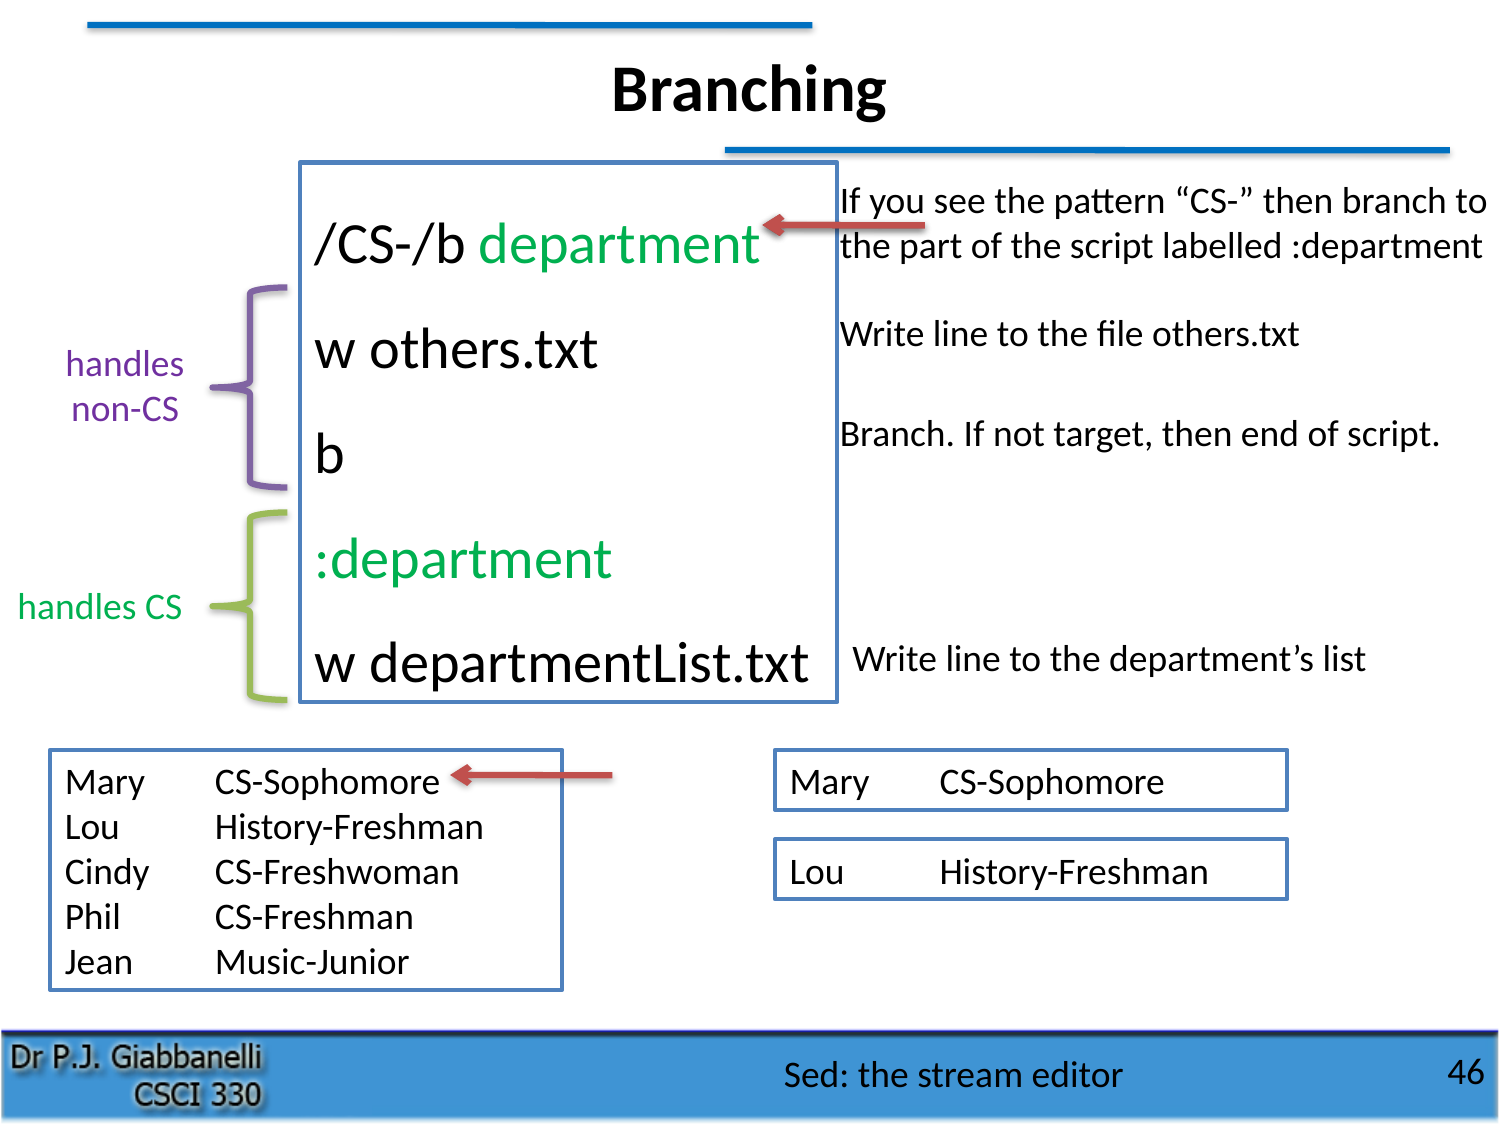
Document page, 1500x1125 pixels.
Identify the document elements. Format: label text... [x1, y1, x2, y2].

text_box /CS-/b department w others.txt b :department w departmentList.txt [298, 160, 839, 704]
text_box Branching [0, 37, 1500, 133]
text_box Write line to the file others.txt [824, 301, 1500, 362]
text_box [238, 284, 288, 491]
text_box handles non-CS [12, 331, 238, 437]
text_box Mary CS-Sophomore [773, 748, 1289, 812]
text_box If you see the pattern “CS-” then branch to the part of the script labelled :department [824, 168, 1500, 274]
text_box Write line to the department’s list [837, 626, 1500, 687]
text_box handles CS [0, 574, 213, 635]
text_box Branch. If not target, then end of script. [824, 401, 1500, 462]
text_box Mary CS-Sophomore Lou History-Freshman Cindy CS-Freshwoman Phil CS-Freshman Jean Music-Junior [48, 748, 564, 992]
text_box Lou History-Freshman [773, 837, 1289, 901]
picture [0, 1026, 1500, 1125]
text_box [213, 509, 288, 704]
